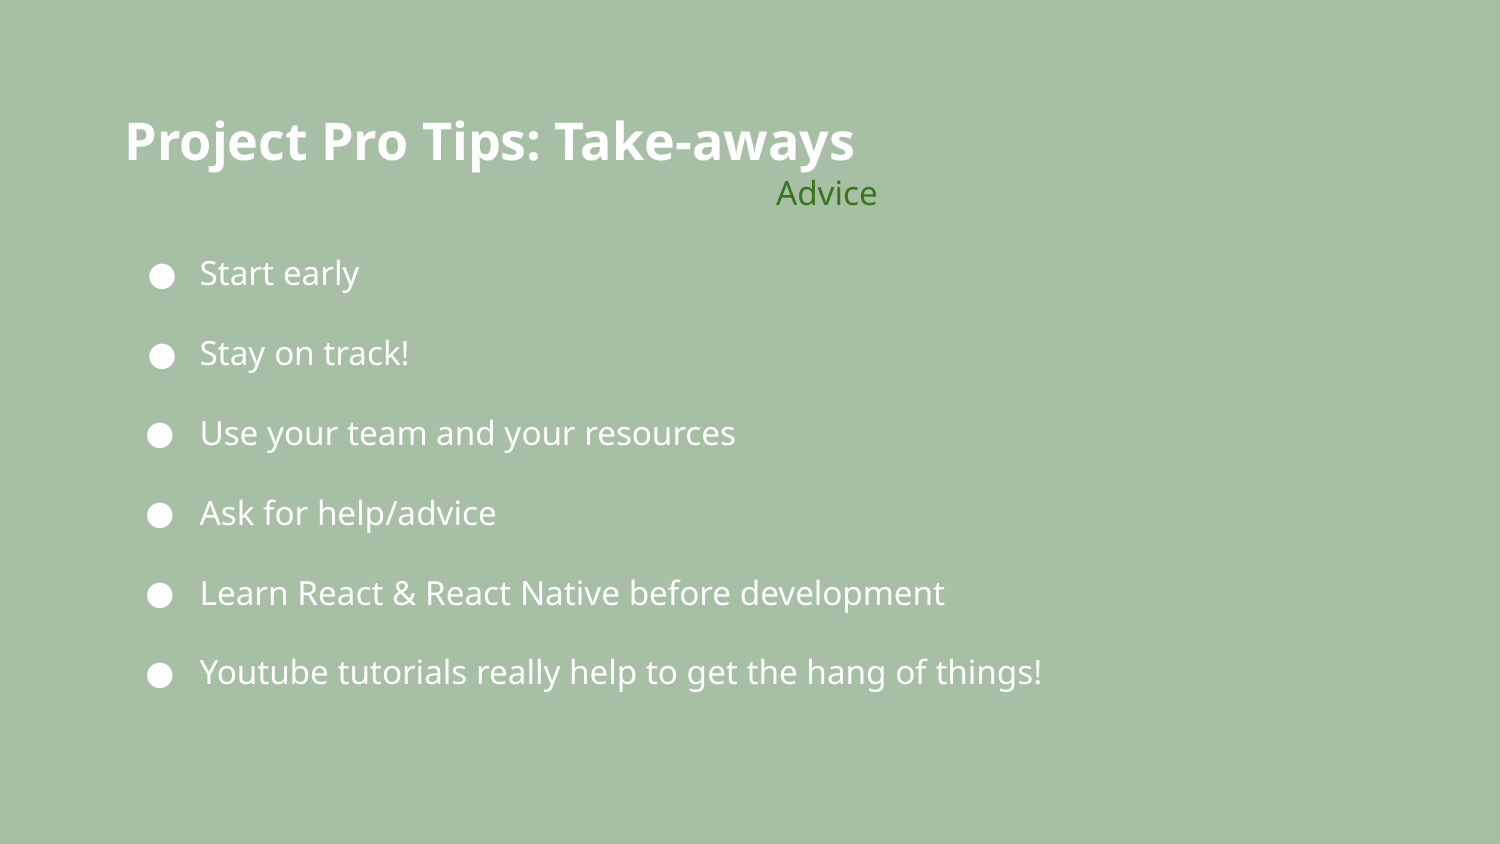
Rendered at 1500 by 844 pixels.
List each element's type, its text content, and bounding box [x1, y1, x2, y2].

text_box Advice [686, 156, 954, 230]
list Start early Stay on track! Use your team and your resources Ask for help/advice Learn React & React Native before development Youtube tutorials really help to get the hang of things! [109, 197, 1437, 782]
title Project Pro Tips: Take-aways [109, 93, 1391, 167]
